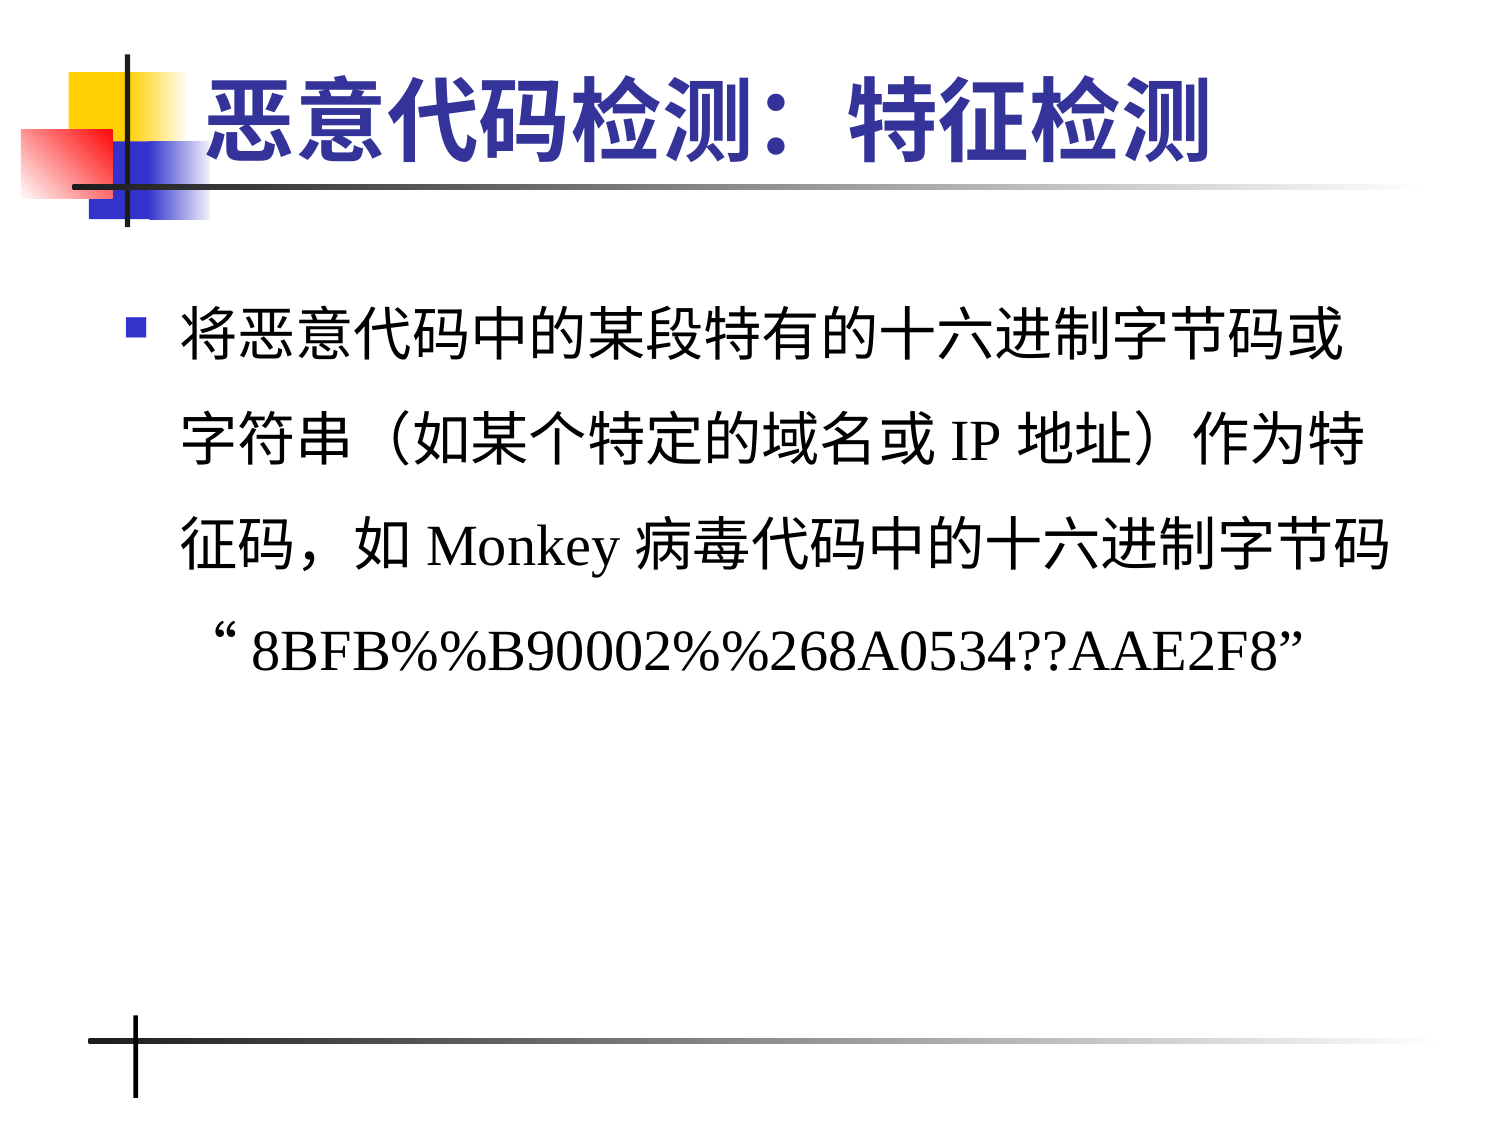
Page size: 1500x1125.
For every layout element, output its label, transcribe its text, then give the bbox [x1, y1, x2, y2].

list 将恶意代码中的某段特有的十六进制字节码或字符串（如某个特定的域名或IP地址）作为特征码，如Monkey病毒代码中的十六进制字节码“8BFB%%B90002%%268A0534??AAE2F8” [107, 254, 1415, 931]
title 恶意代码检测：特征检测 [188, 23, 1468, 181]
